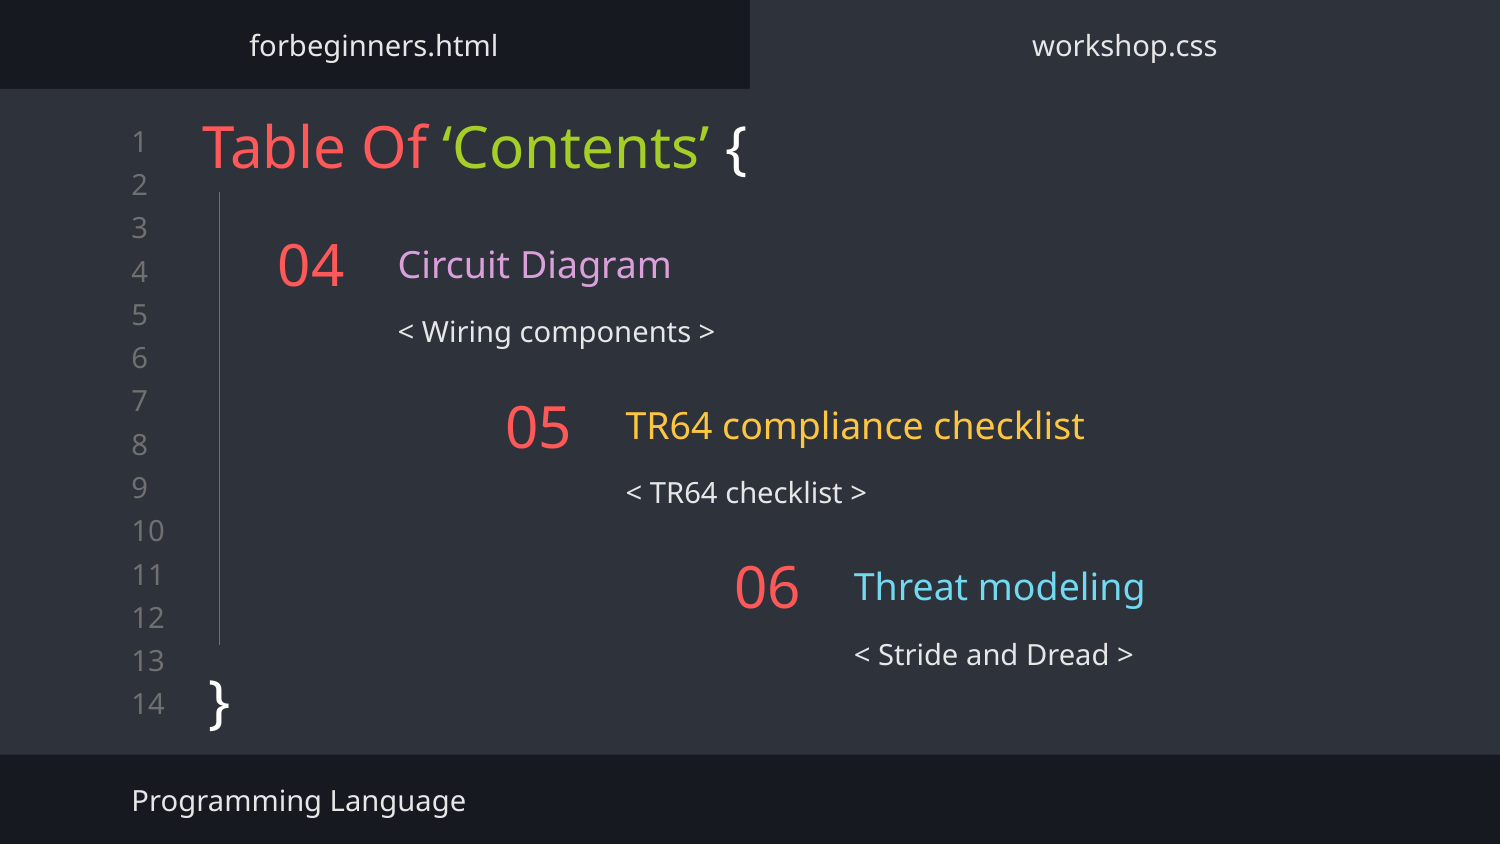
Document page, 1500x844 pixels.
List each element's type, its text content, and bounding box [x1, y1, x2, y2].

title 05 [467, 396, 610, 453]
title 04 [265, 235, 382, 292]
subtitle workshop.css [750, 15, 1500, 74]
subtitle forbeginners.html [0, 15, 749, 74]
title 06 [696, 557, 839, 614]
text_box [177, 191, 262, 750]
subtitle TR64 compliance checklist [610, 396, 1269, 453]
subtitle < TR64 checklist > [610, 453, 1124, 533]
subtitle < Stride and Dread > [839, 614, 1353, 694]
title Table Of ‘Contents’ { [187, 95, 1384, 185]
subtitle Threat modeling [839, 557, 1353, 614]
subtitle Circuit Diagram [382, 235, 896, 292]
subtitle < Wiring components > [382, 291, 905, 372]
subtitle Programming Language [116, 770, 915, 829]
